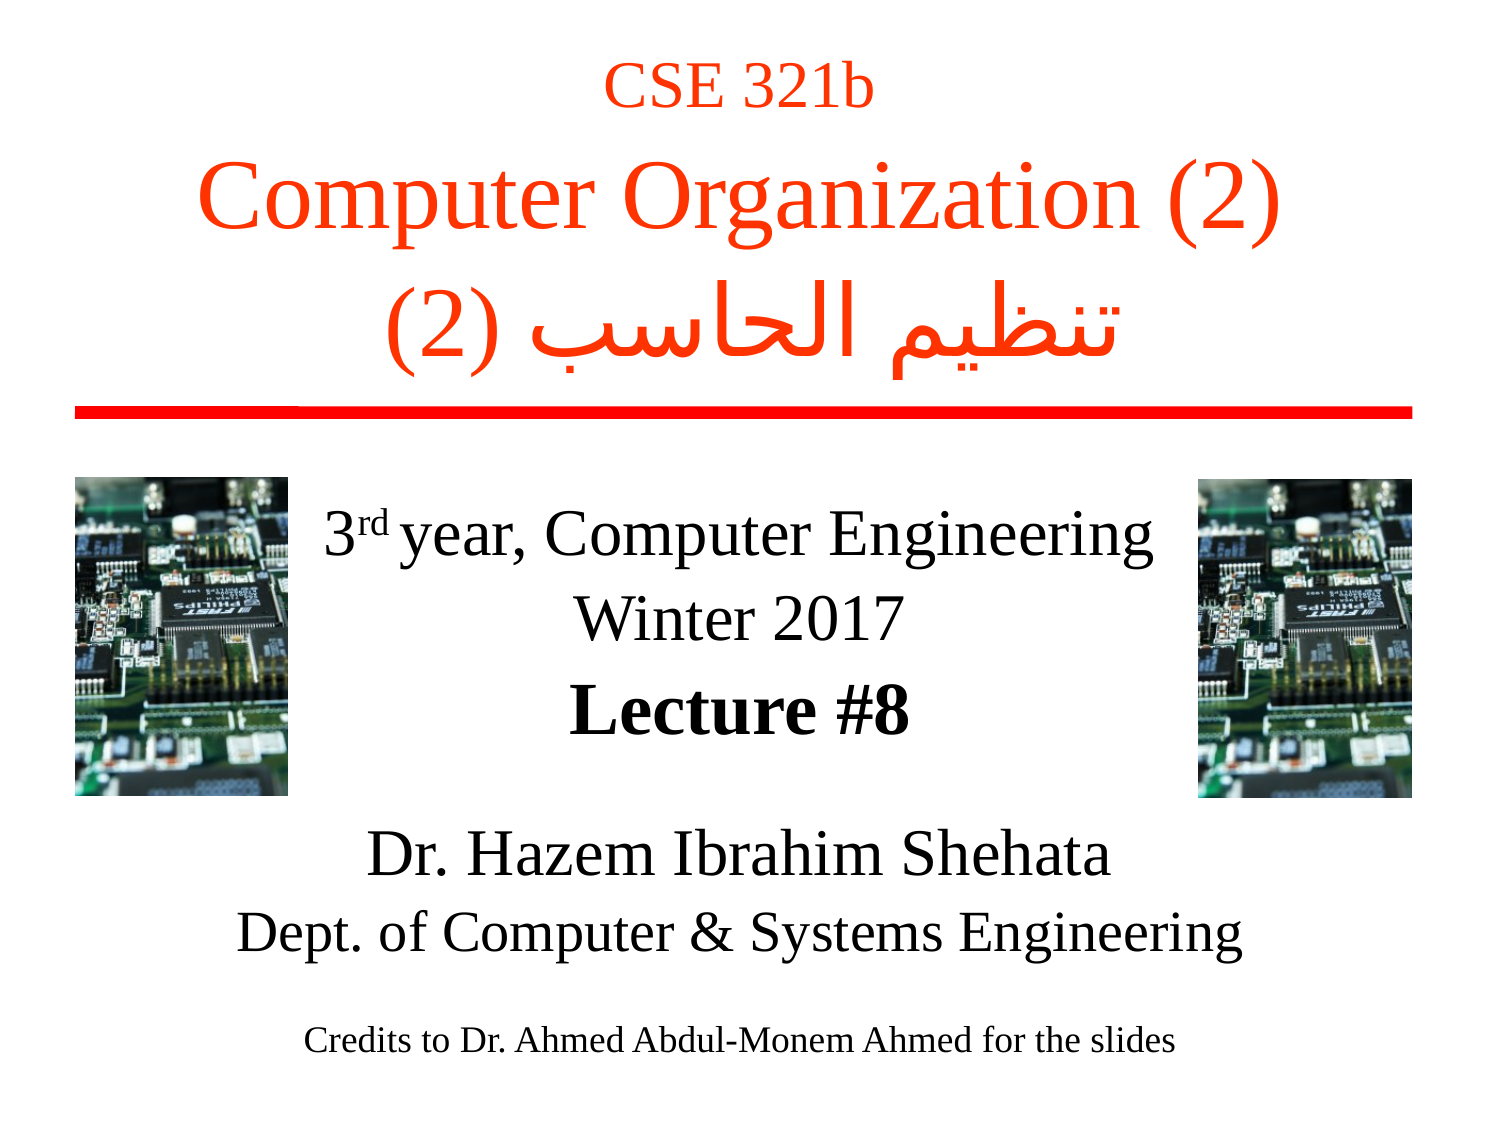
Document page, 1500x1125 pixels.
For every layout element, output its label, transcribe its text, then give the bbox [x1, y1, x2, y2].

subtitle CSE 321b Computer Organization (2) تنظيم الحاسب (2) 3rd year, Computer Engineering Winter 2017 Lecture #8 Dr. Hazem Ibrahim Shehata Dept. of Computer & Systems Engineering Credits to Dr. Ahmed Abdul-Monem Ahmed for the slides [41, 42, 1440, 1055]
picture [75, 476, 288, 796]
picture [1198, 478, 1412, 798]
